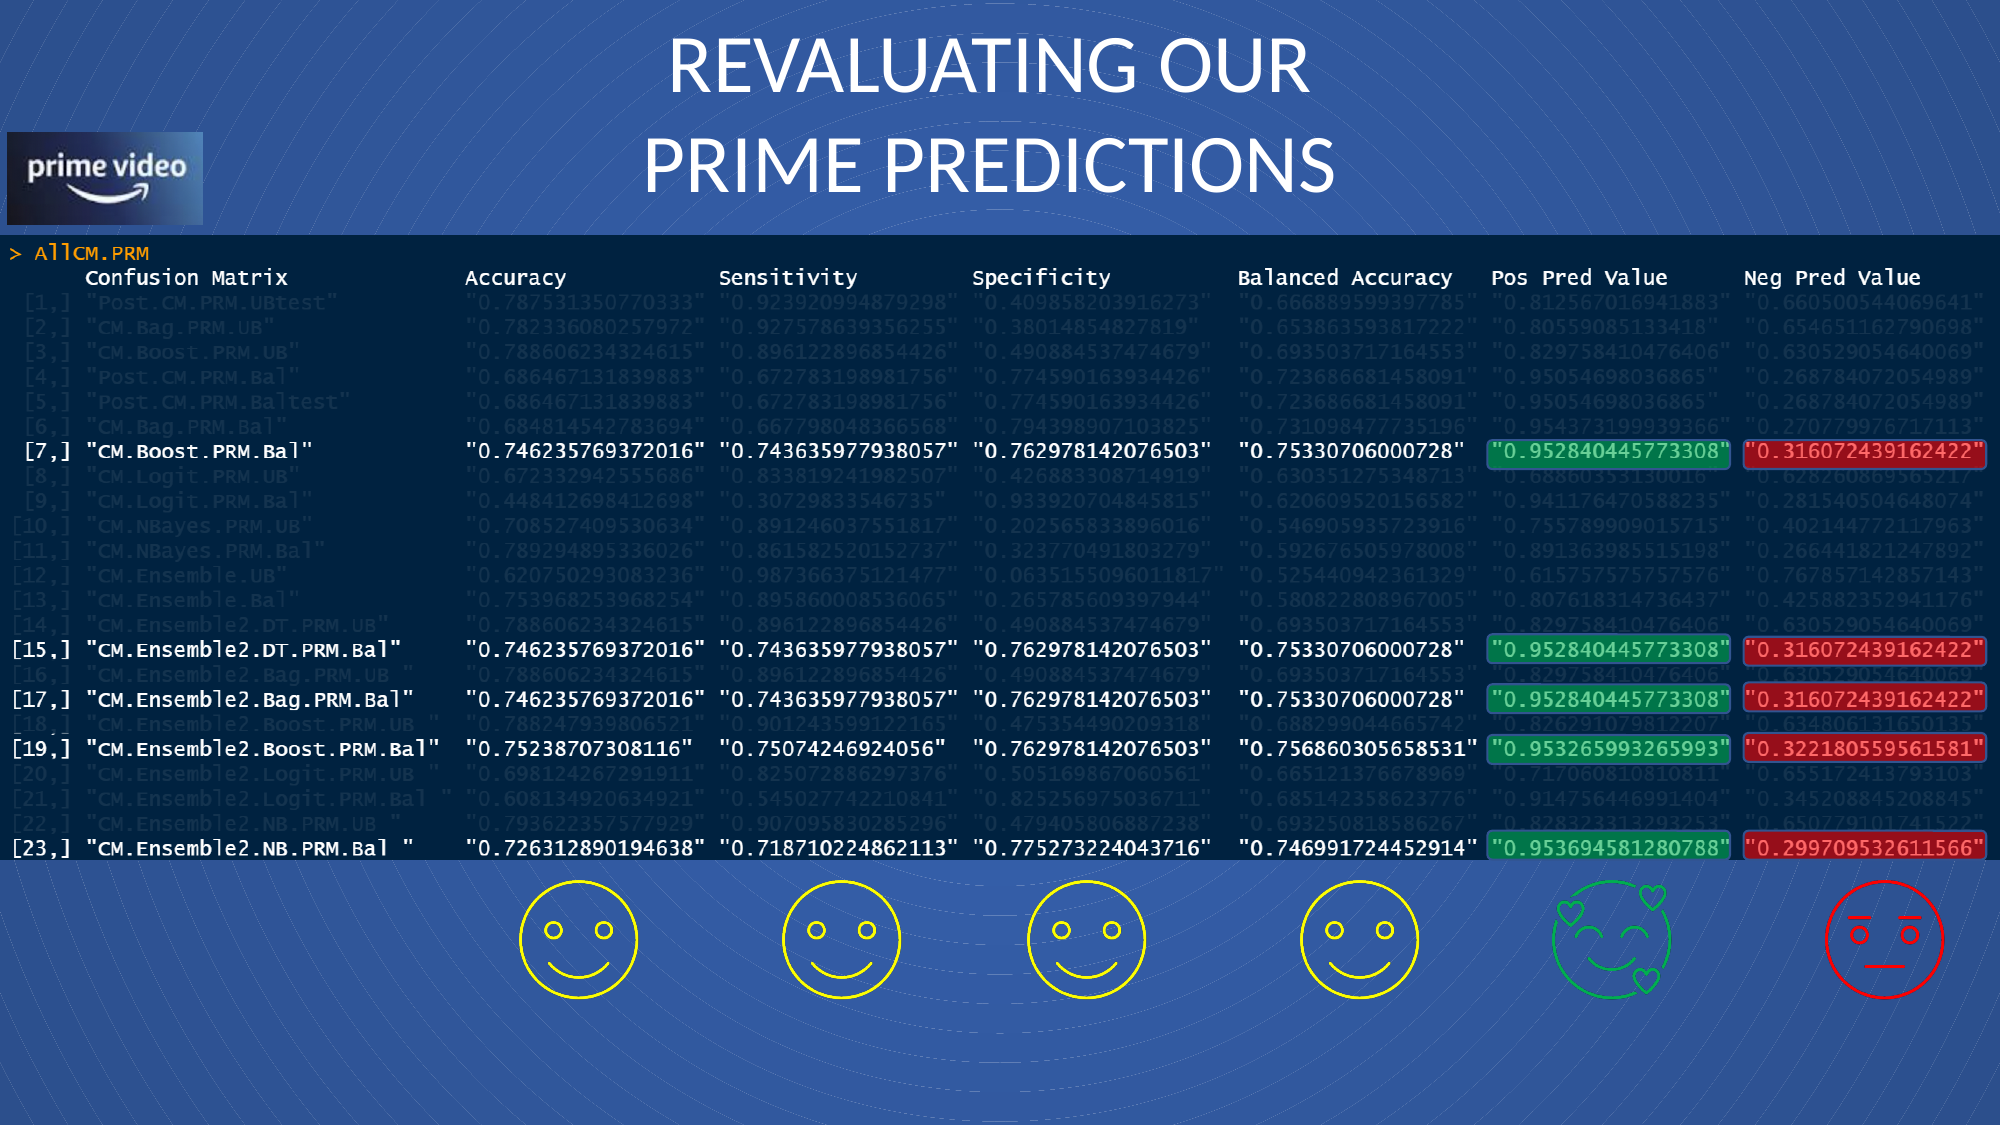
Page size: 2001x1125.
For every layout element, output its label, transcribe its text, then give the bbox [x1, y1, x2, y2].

picture [0, 235, 2000, 860]
picture [1284, 864, 1435, 1015]
picture [1536, 864, 1687, 1015]
picture [766, 864, 917, 1015]
text_box REVALUATING OUR PRIME PREDICTIONS [545, 1, 1435, 216]
picture [1011, 864, 1162, 1015]
picture [1809, 864, 1960, 1015]
picture [503, 864, 654, 1015]
picture [7, 132, 203, 225]
